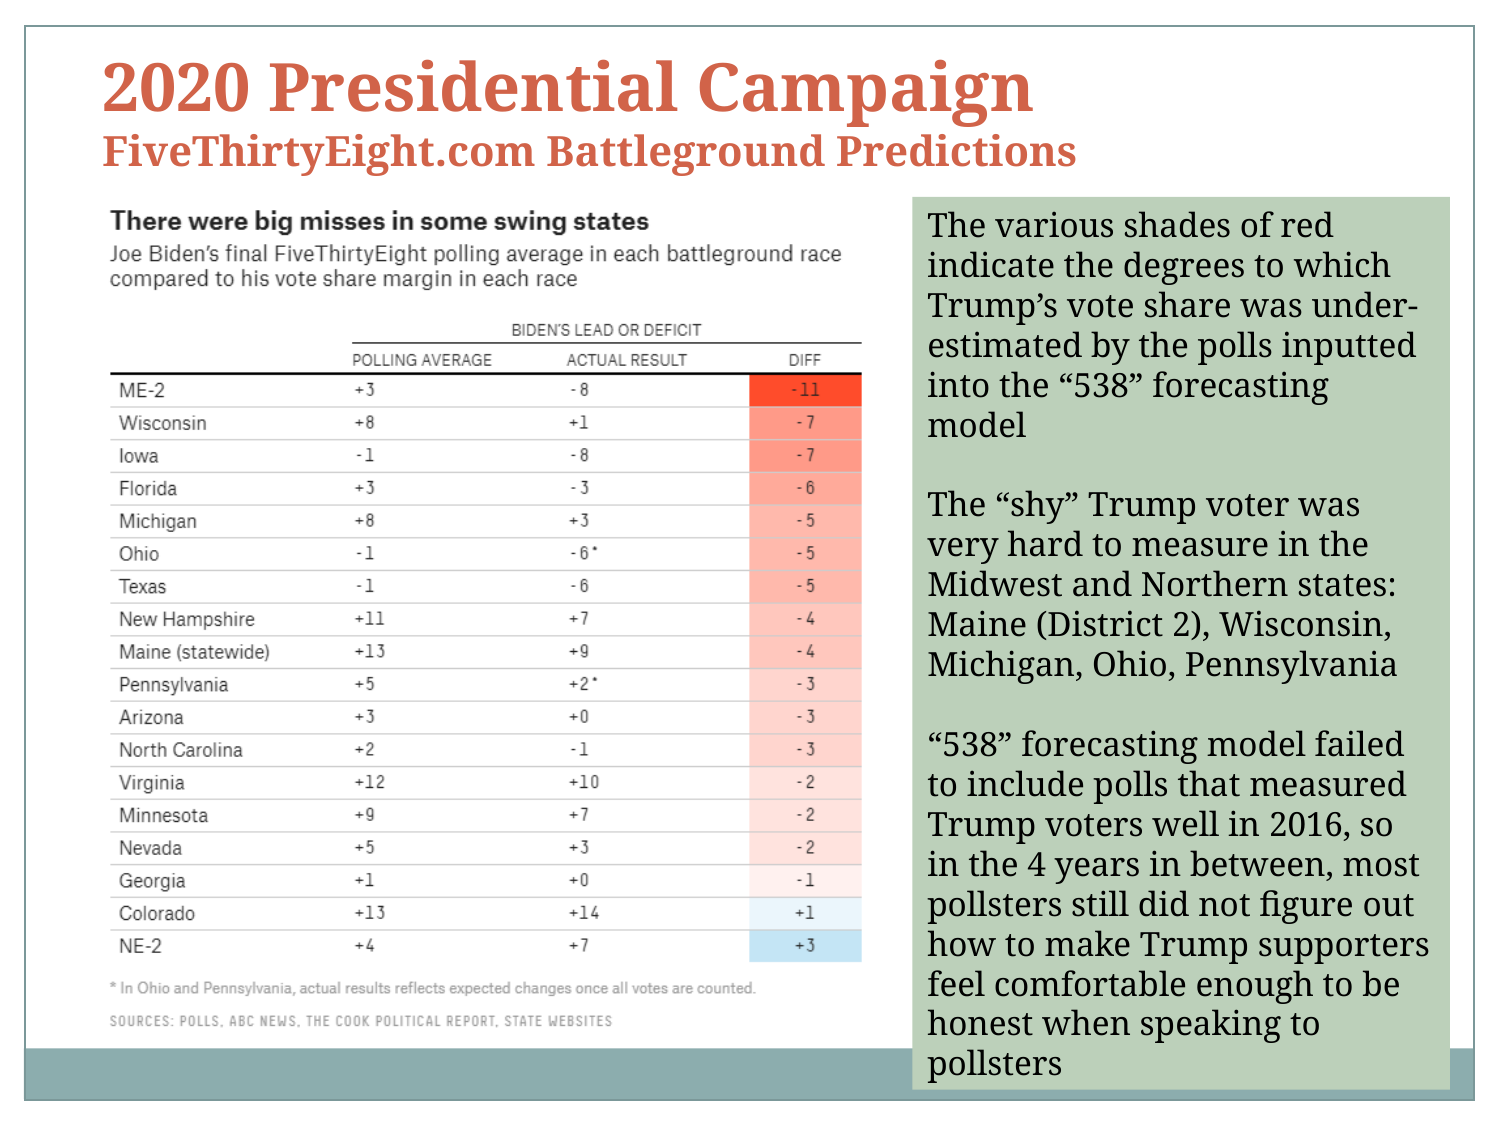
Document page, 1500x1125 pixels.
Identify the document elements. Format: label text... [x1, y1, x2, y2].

text_box 2020 Presidential Campaign FiveThirtyEight.com Battleground Predictions [87, 37, 1413, 183]
text_box The various shades of red indicate the degrees to which Trump’s vote share was under-estimated by the polls inputted into the “538” forecasting model The “shy” Trump voter was very hard to measure in the Midwest and Northern states: Maine (District 2), Wisconsin, Michigan, Ohio, Pennsylvania “538” forecasting model failed to include polls that measured Trump voters well in 2016, so in the 4 years in between, most pollsters still did not figure out how to make Trump supporters feel comfortable enough to be honest when speaking to pollsters [912, 196, 1450, 1090]
picture [87, 196, 888, 1038]
